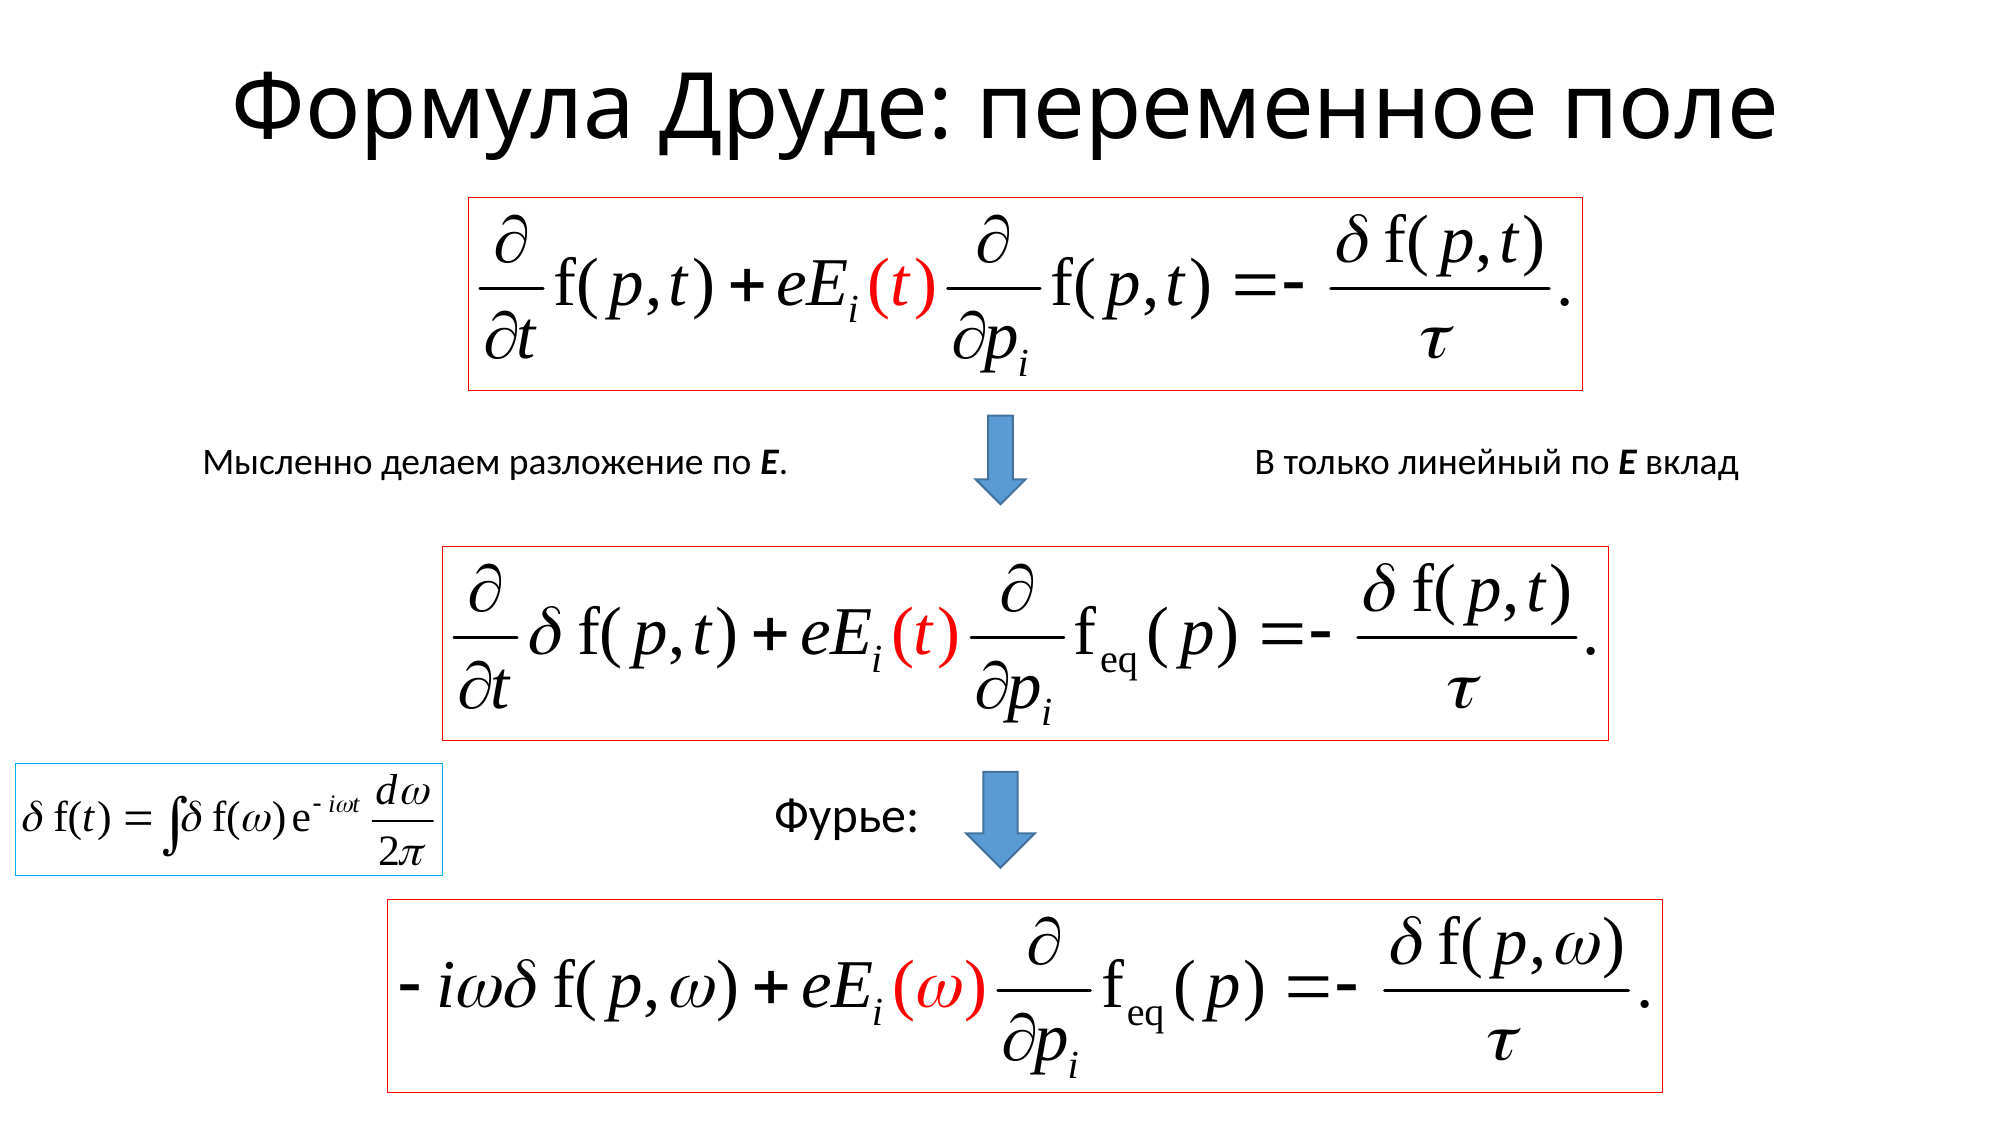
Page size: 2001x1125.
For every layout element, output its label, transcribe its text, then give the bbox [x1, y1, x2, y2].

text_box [468, 197, 1583, 391]
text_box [15, 763, 443, 876]
text_box [963, 770, 1038, 870]
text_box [442, 546, 1608, 740]
title Формула Друде: переменное поле [143, 0, 1869, 218]
text_box [973, 414, 1028, 506]
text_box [387, 899, 1663, 1093]
text_box Мысленно делаем разложение по E. [187, 429, 812, 489]
text_box Фурье: [759, 775, 935, 850]
